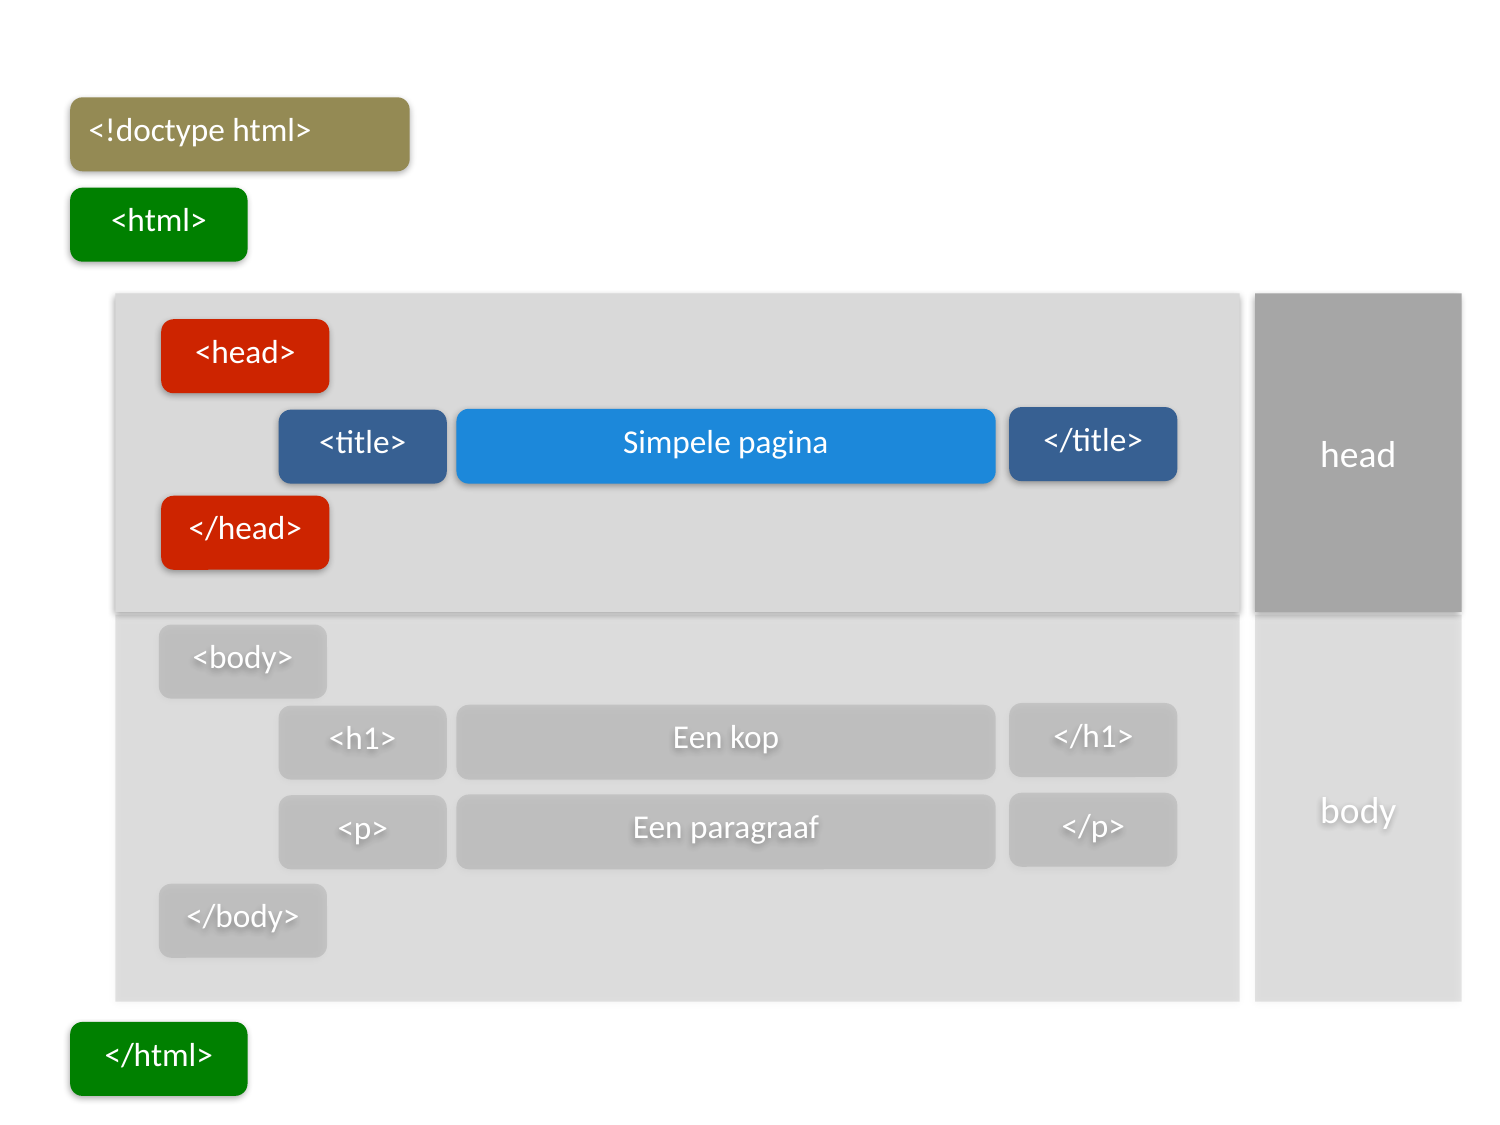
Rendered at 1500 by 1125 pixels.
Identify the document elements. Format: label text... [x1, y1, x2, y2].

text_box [115, 293, 1462, 613]
text_box <!doctype html> [69, 96, 411, 173]
text_box </html> [69, 1021, 249, 1097]
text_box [115, 614, 1462, 1002]
text_box <html> [69, 186, 249, 263]
